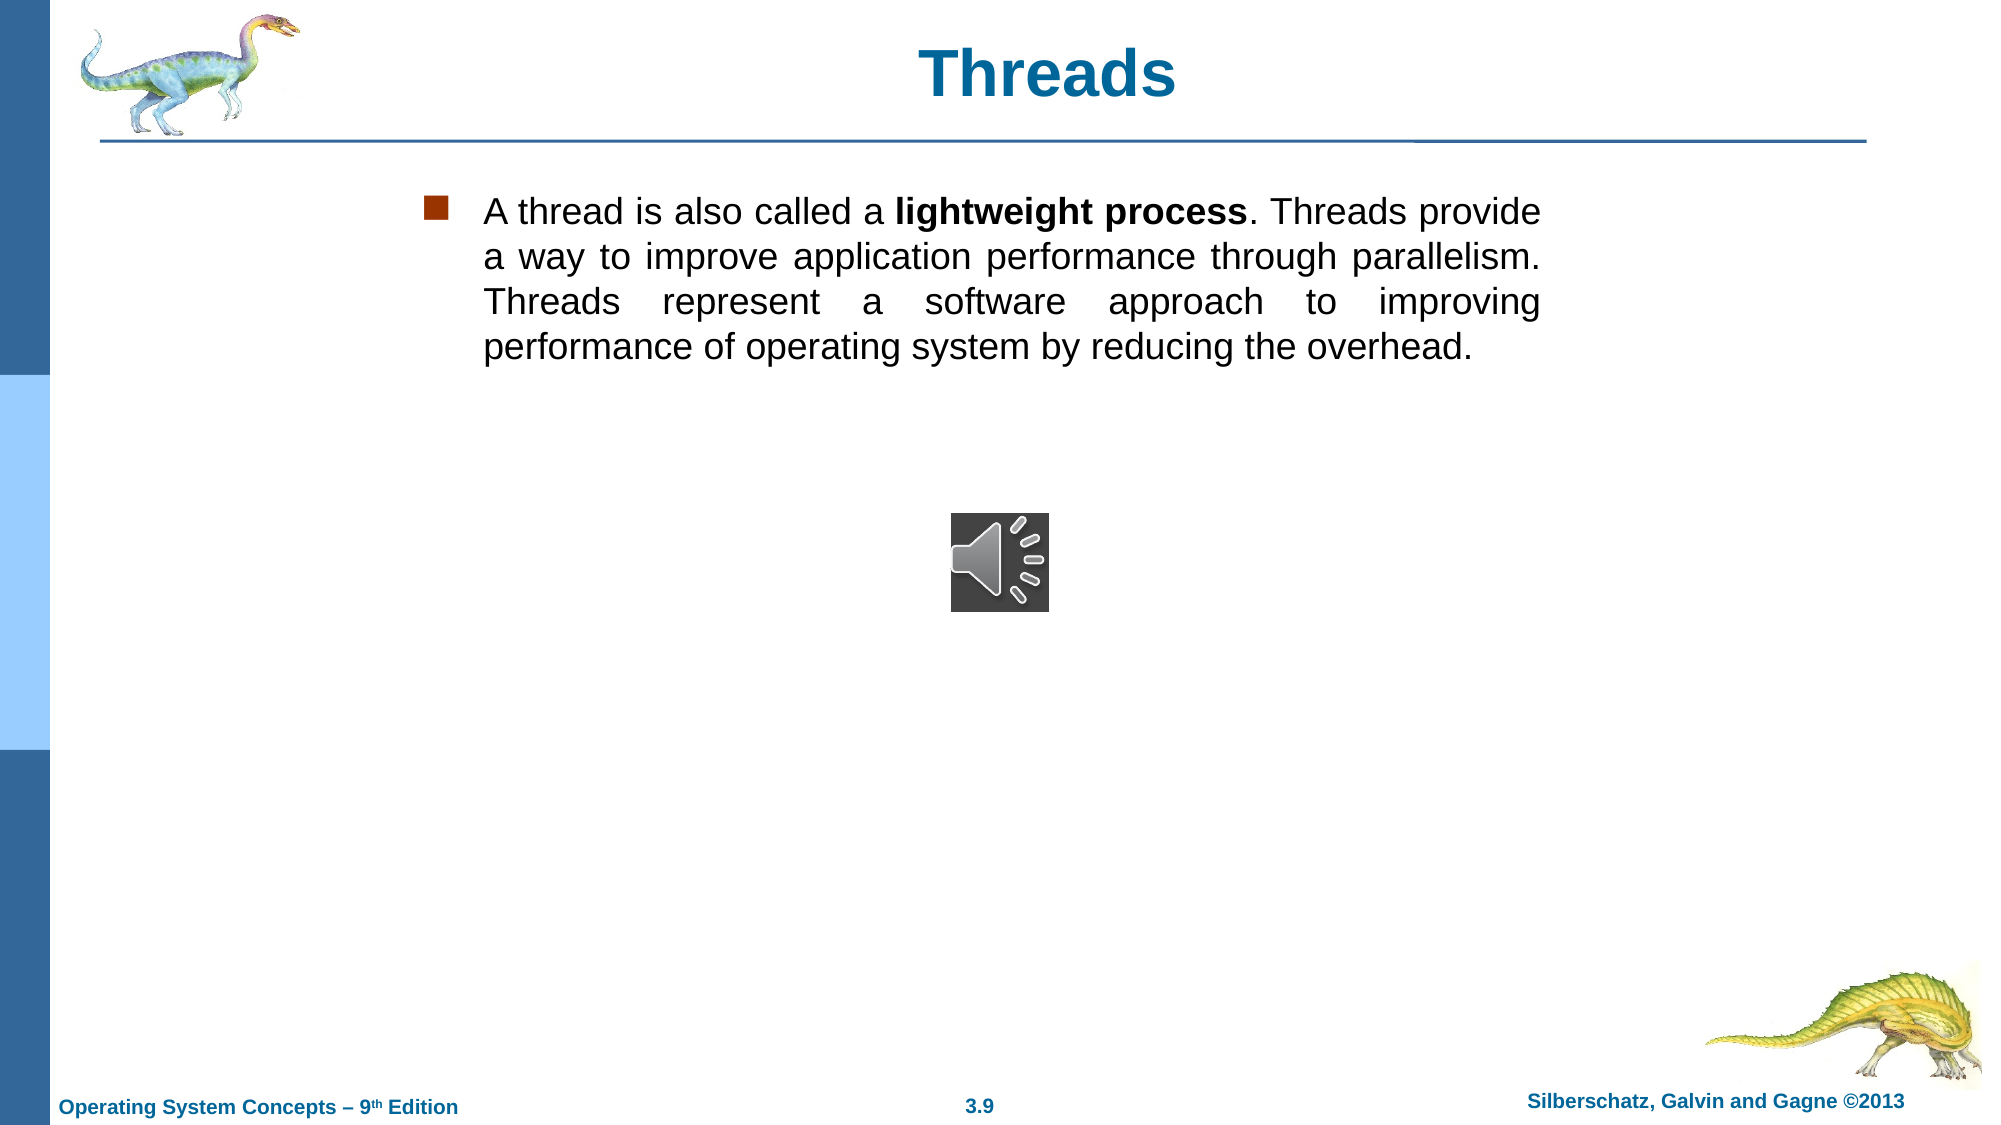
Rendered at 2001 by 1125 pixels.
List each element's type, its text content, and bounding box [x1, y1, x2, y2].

title Threads [420, 22, 1675, 117]
picture [62, 0, 324, 149]
picture [949, 512, 1051, 613]
picture [1700, 959, 1982, 1090]
list A thread is also called a lightweight process. Threads provide a way to improve application performance through parallelism. Threads represent a software approach to improving performance of operating system by reducing the overhead. [411, 179, 1557, 833]
